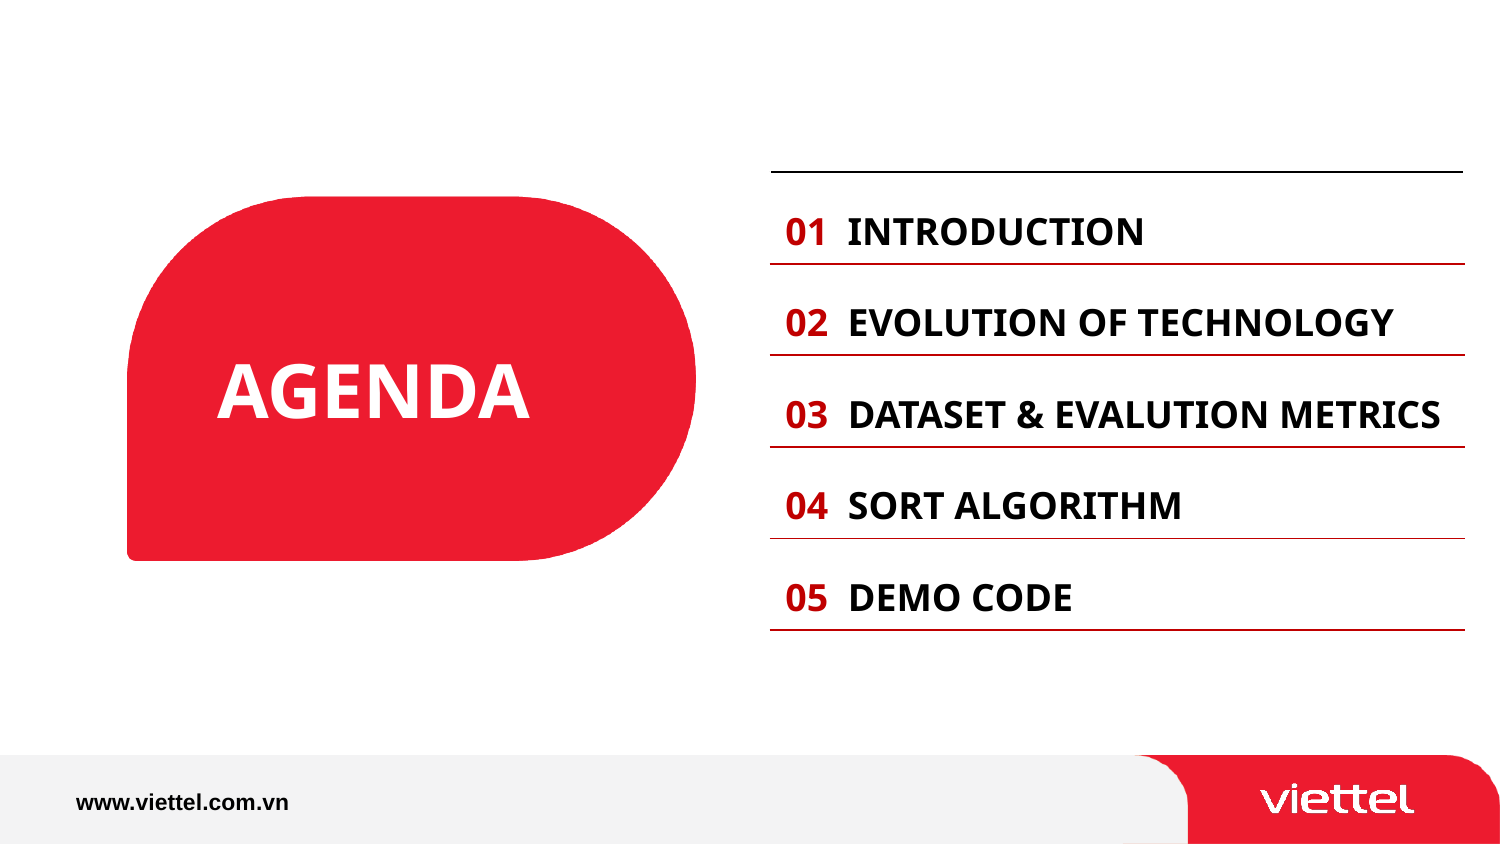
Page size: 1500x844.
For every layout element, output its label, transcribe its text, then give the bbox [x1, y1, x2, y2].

table_cell 05 DEMO CODE [771, 539, 1463, 629]
table_cell 03 DATASET & EVALUTION METRICS [771, 356, 1463, 446]
table_cell 02 EVOLUTION OF TECHNOLOGY [771, 265, 1463, 354]
table_cell 04 SORT ALGORITHM [771, 448, 1463, 538]
picture [0, 754, 1500, 844]
table_header 01 INTRODUCTION [771, 173, 1463, 263]
picture [127, 195, 697, 561]
